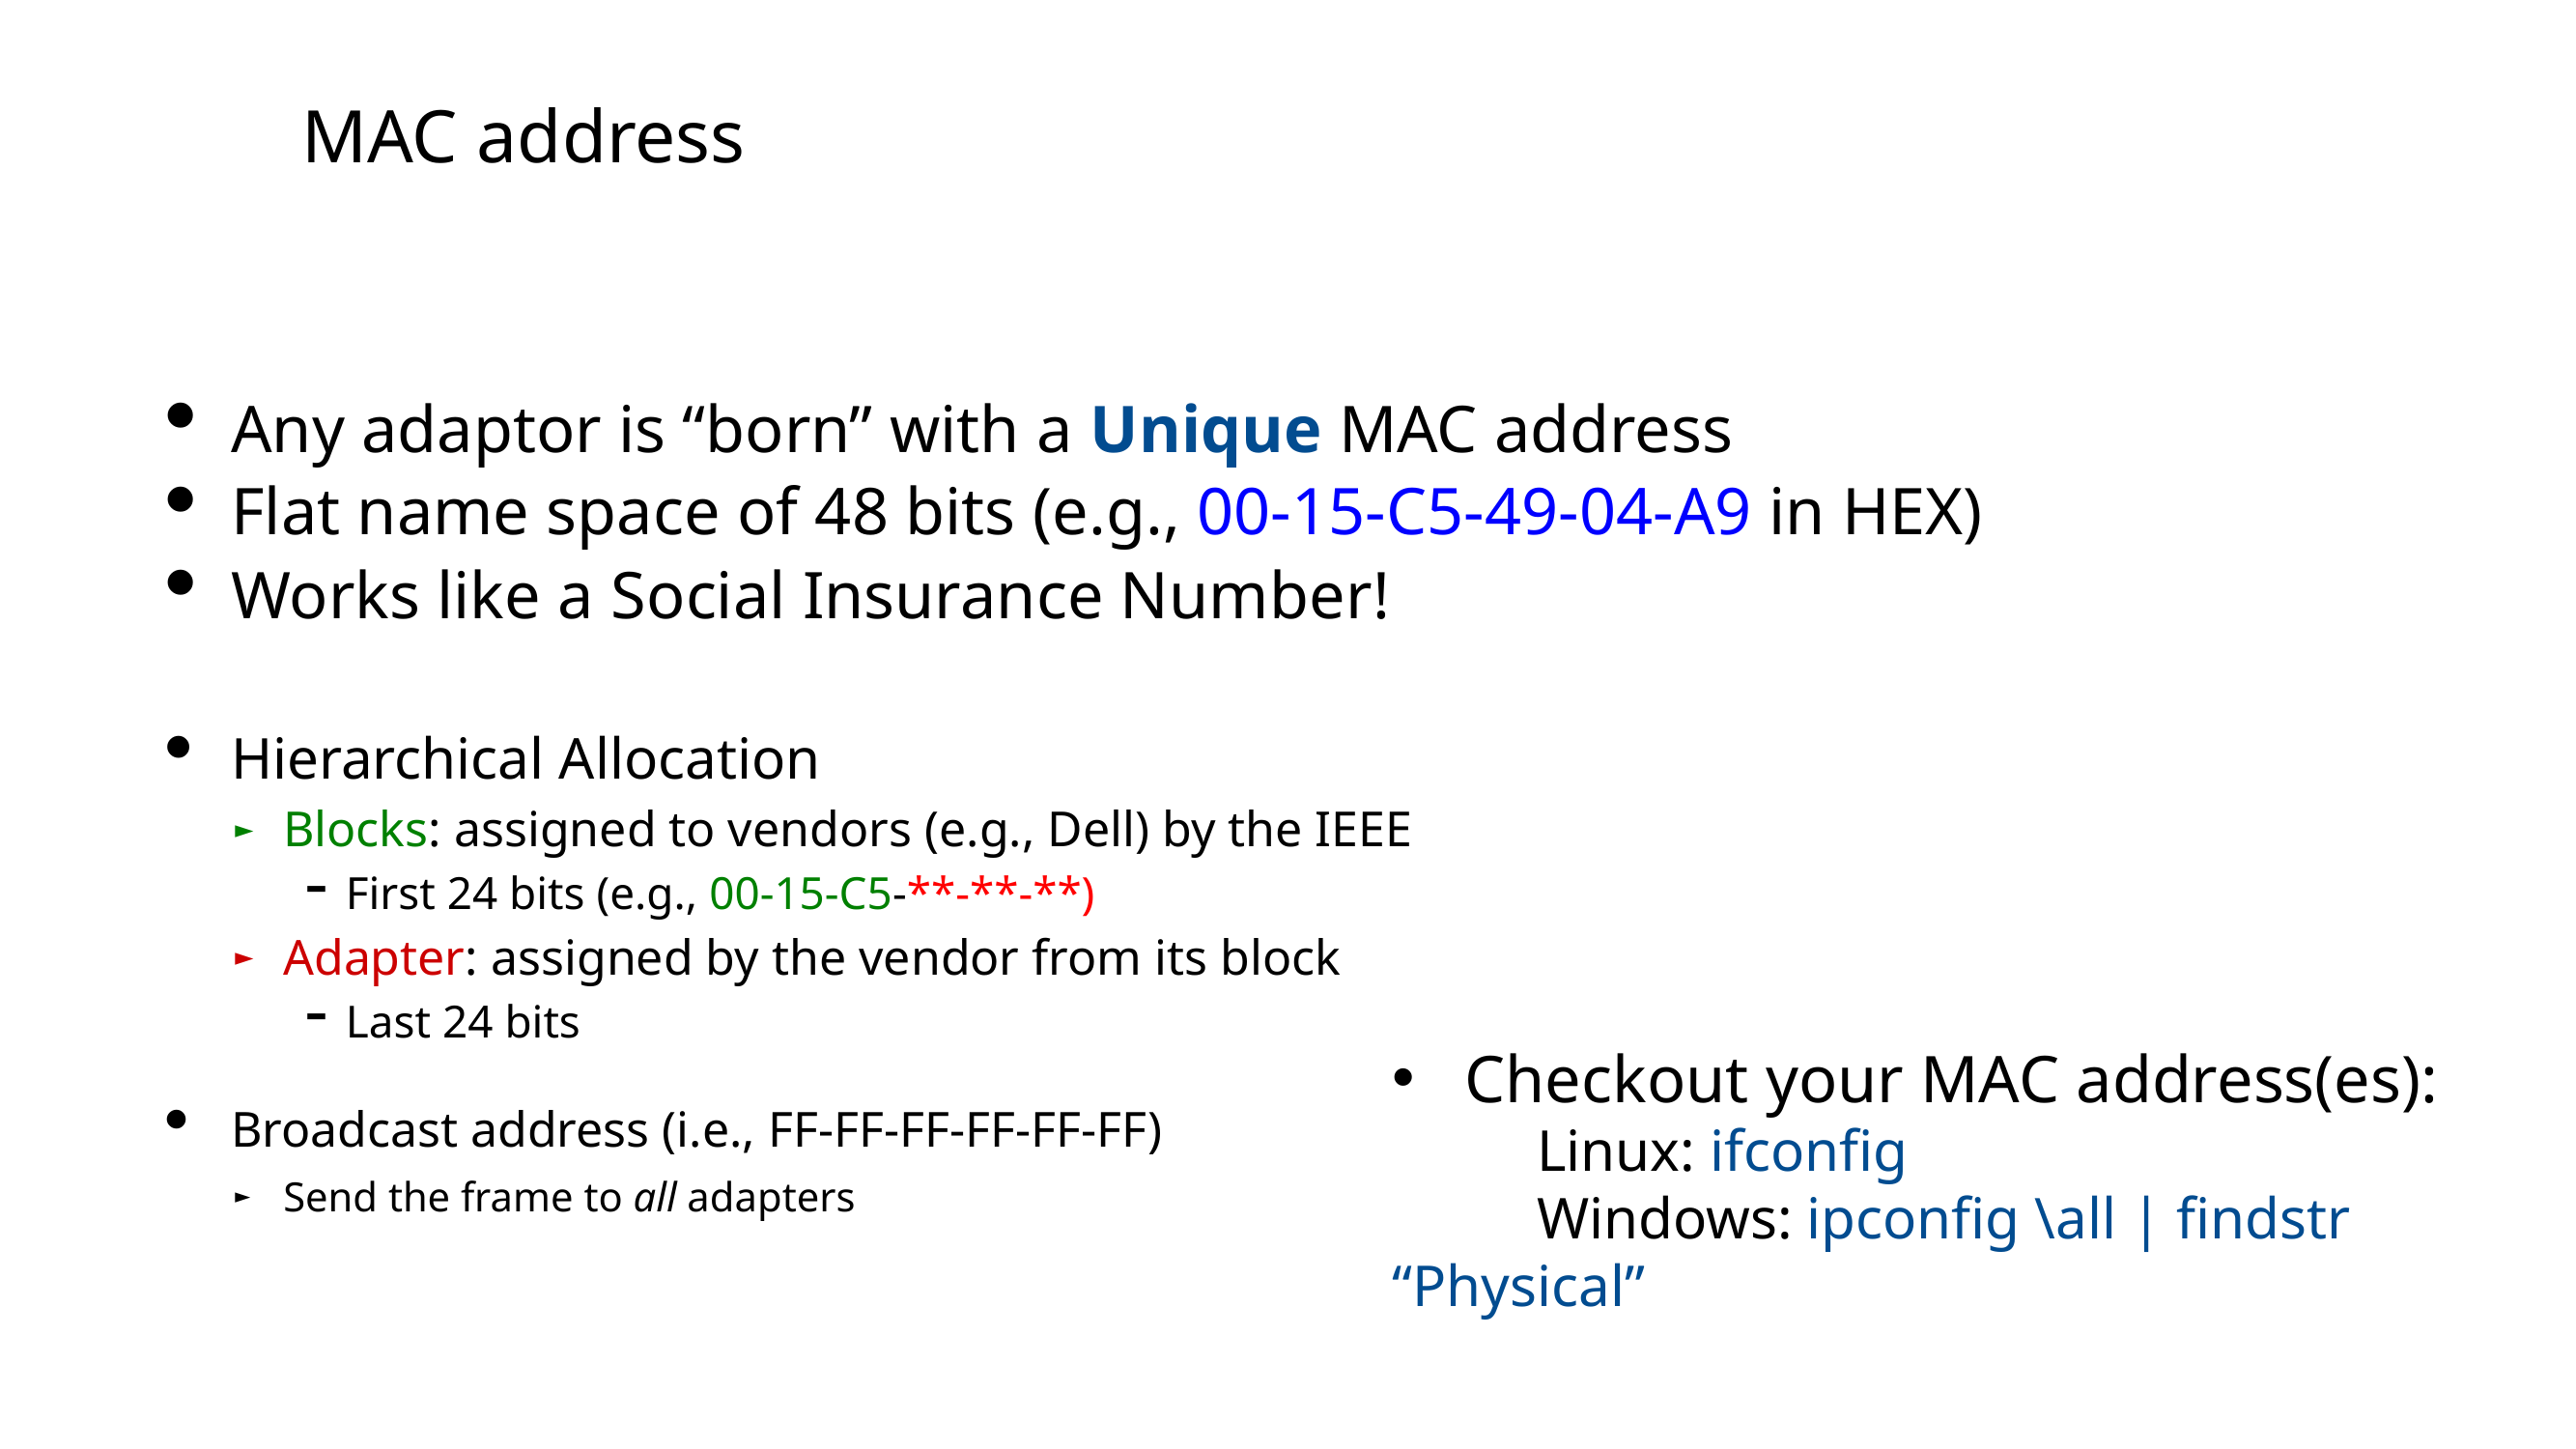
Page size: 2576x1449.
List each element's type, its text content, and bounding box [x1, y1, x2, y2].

list MAC address [250, 0, 2325, 270]
list Any adaptor is “born” with a Unique MAC address Flat name space of 48 bits (e.g., 00-15-C5-49-04-A9 in HEX) Works like a Social Insurance Number! Hierarchical Allocation Blocks: assigned to vendors (e.g., Dell) by the IEEE First 24 bits (e.g., 00-15-C5-**-**-**) Adapter: assigned by the vendor from its block Last 24 bits Broadcast address (i.e., FF-FF-FF-FF-FF-FF) Send the frame to all adapters [113, 347, 2325, 1261]
text_box Checkout your MAC address(es): Linux: ifconfig Windows: ipconfig \all | findstr “Physical” [1377, 1030, 2462, 1325]
